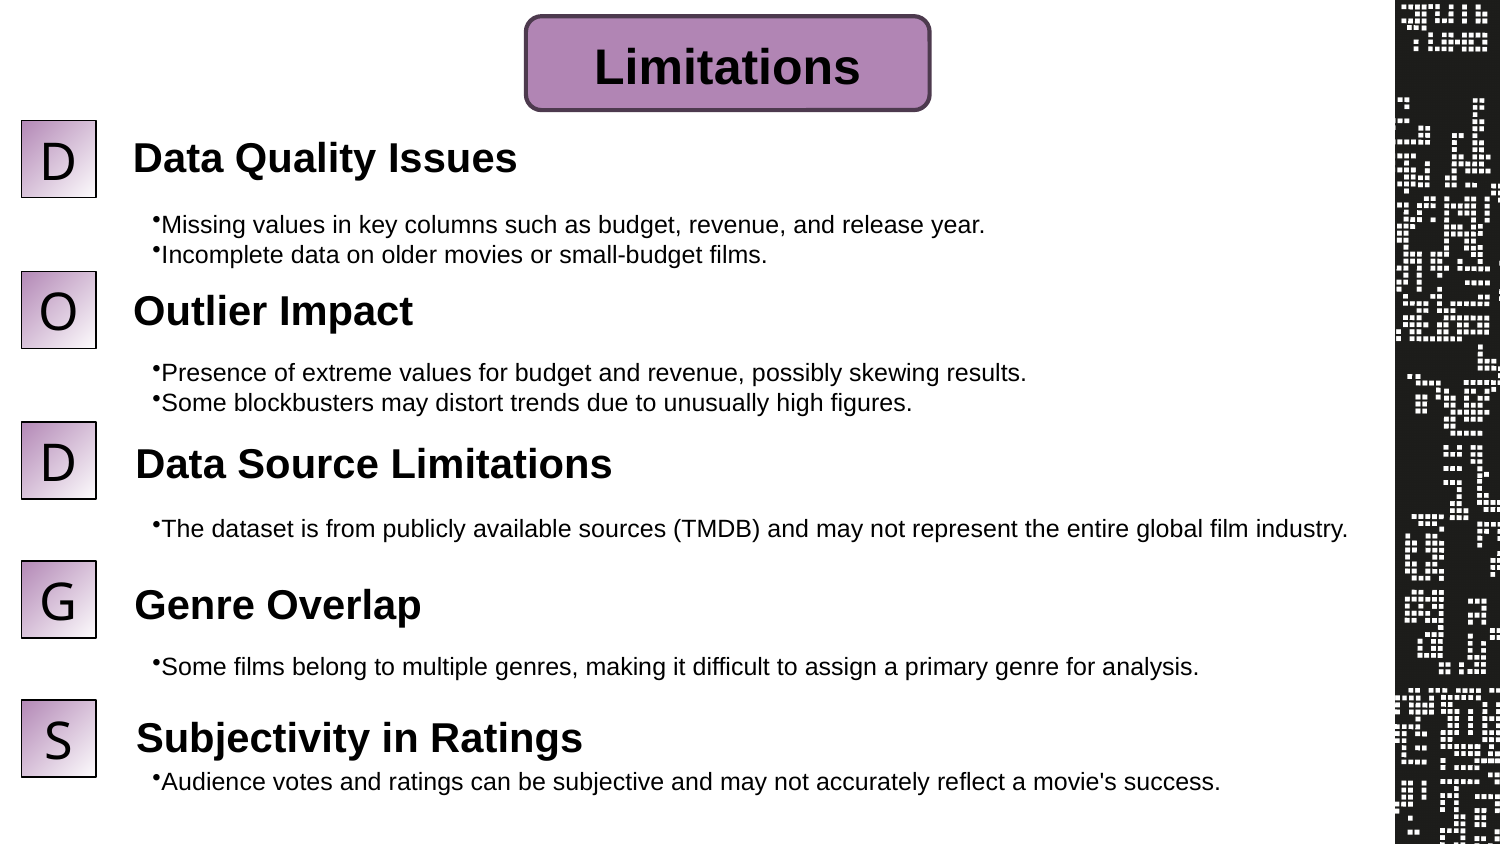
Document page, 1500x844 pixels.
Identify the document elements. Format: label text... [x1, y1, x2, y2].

text_box D [21, 422, 96, 499]
text_box S [21, 700, 96, 778]
text_box Subjectivity in Ratings [110, 701, 599, 776]
text_box D [21, 120, 96, 198]
text_box Missing values in key columns such as budget, revenue, and release year. Incomplete data on older movies or small-budget films. [137, 200, 1060, 287]
title Limitations [95, 19, 1360, 114]
text_box Presence of extreme values for budget and revenue, possibly skewing results. Some blockbusters may distort trends due to unusually high figures. [137, 349, 1132, 436]
text_box Some films belong to multiple genres, making it difficult to assign a primary genre for analysis. [137, 643, 1261, 729]
text_box G [21, 561, 96, 639]
picture [1395, 0, 1500, 844]
text_box The dataset is from publicly available sources (TMDB) and may not represent the entire global film industry. [137, 505, 1382, 591]
text_box [529, 14, 927, 19]
text_box Genre Overlap [119, 568, 472, 644]
text_box Data Quality Issues [117, 122, 557, 197]
text_box Audience votes and ratings can be subjective and may not accurately reflect a movie's success. [137, 757, 1261, 844]
text_box O [21, 271, 96, 349]
text_box Outlier Impact [118, 274, 471, 350]
text_box Data Source Limitations [93, 427, 629, 502]
